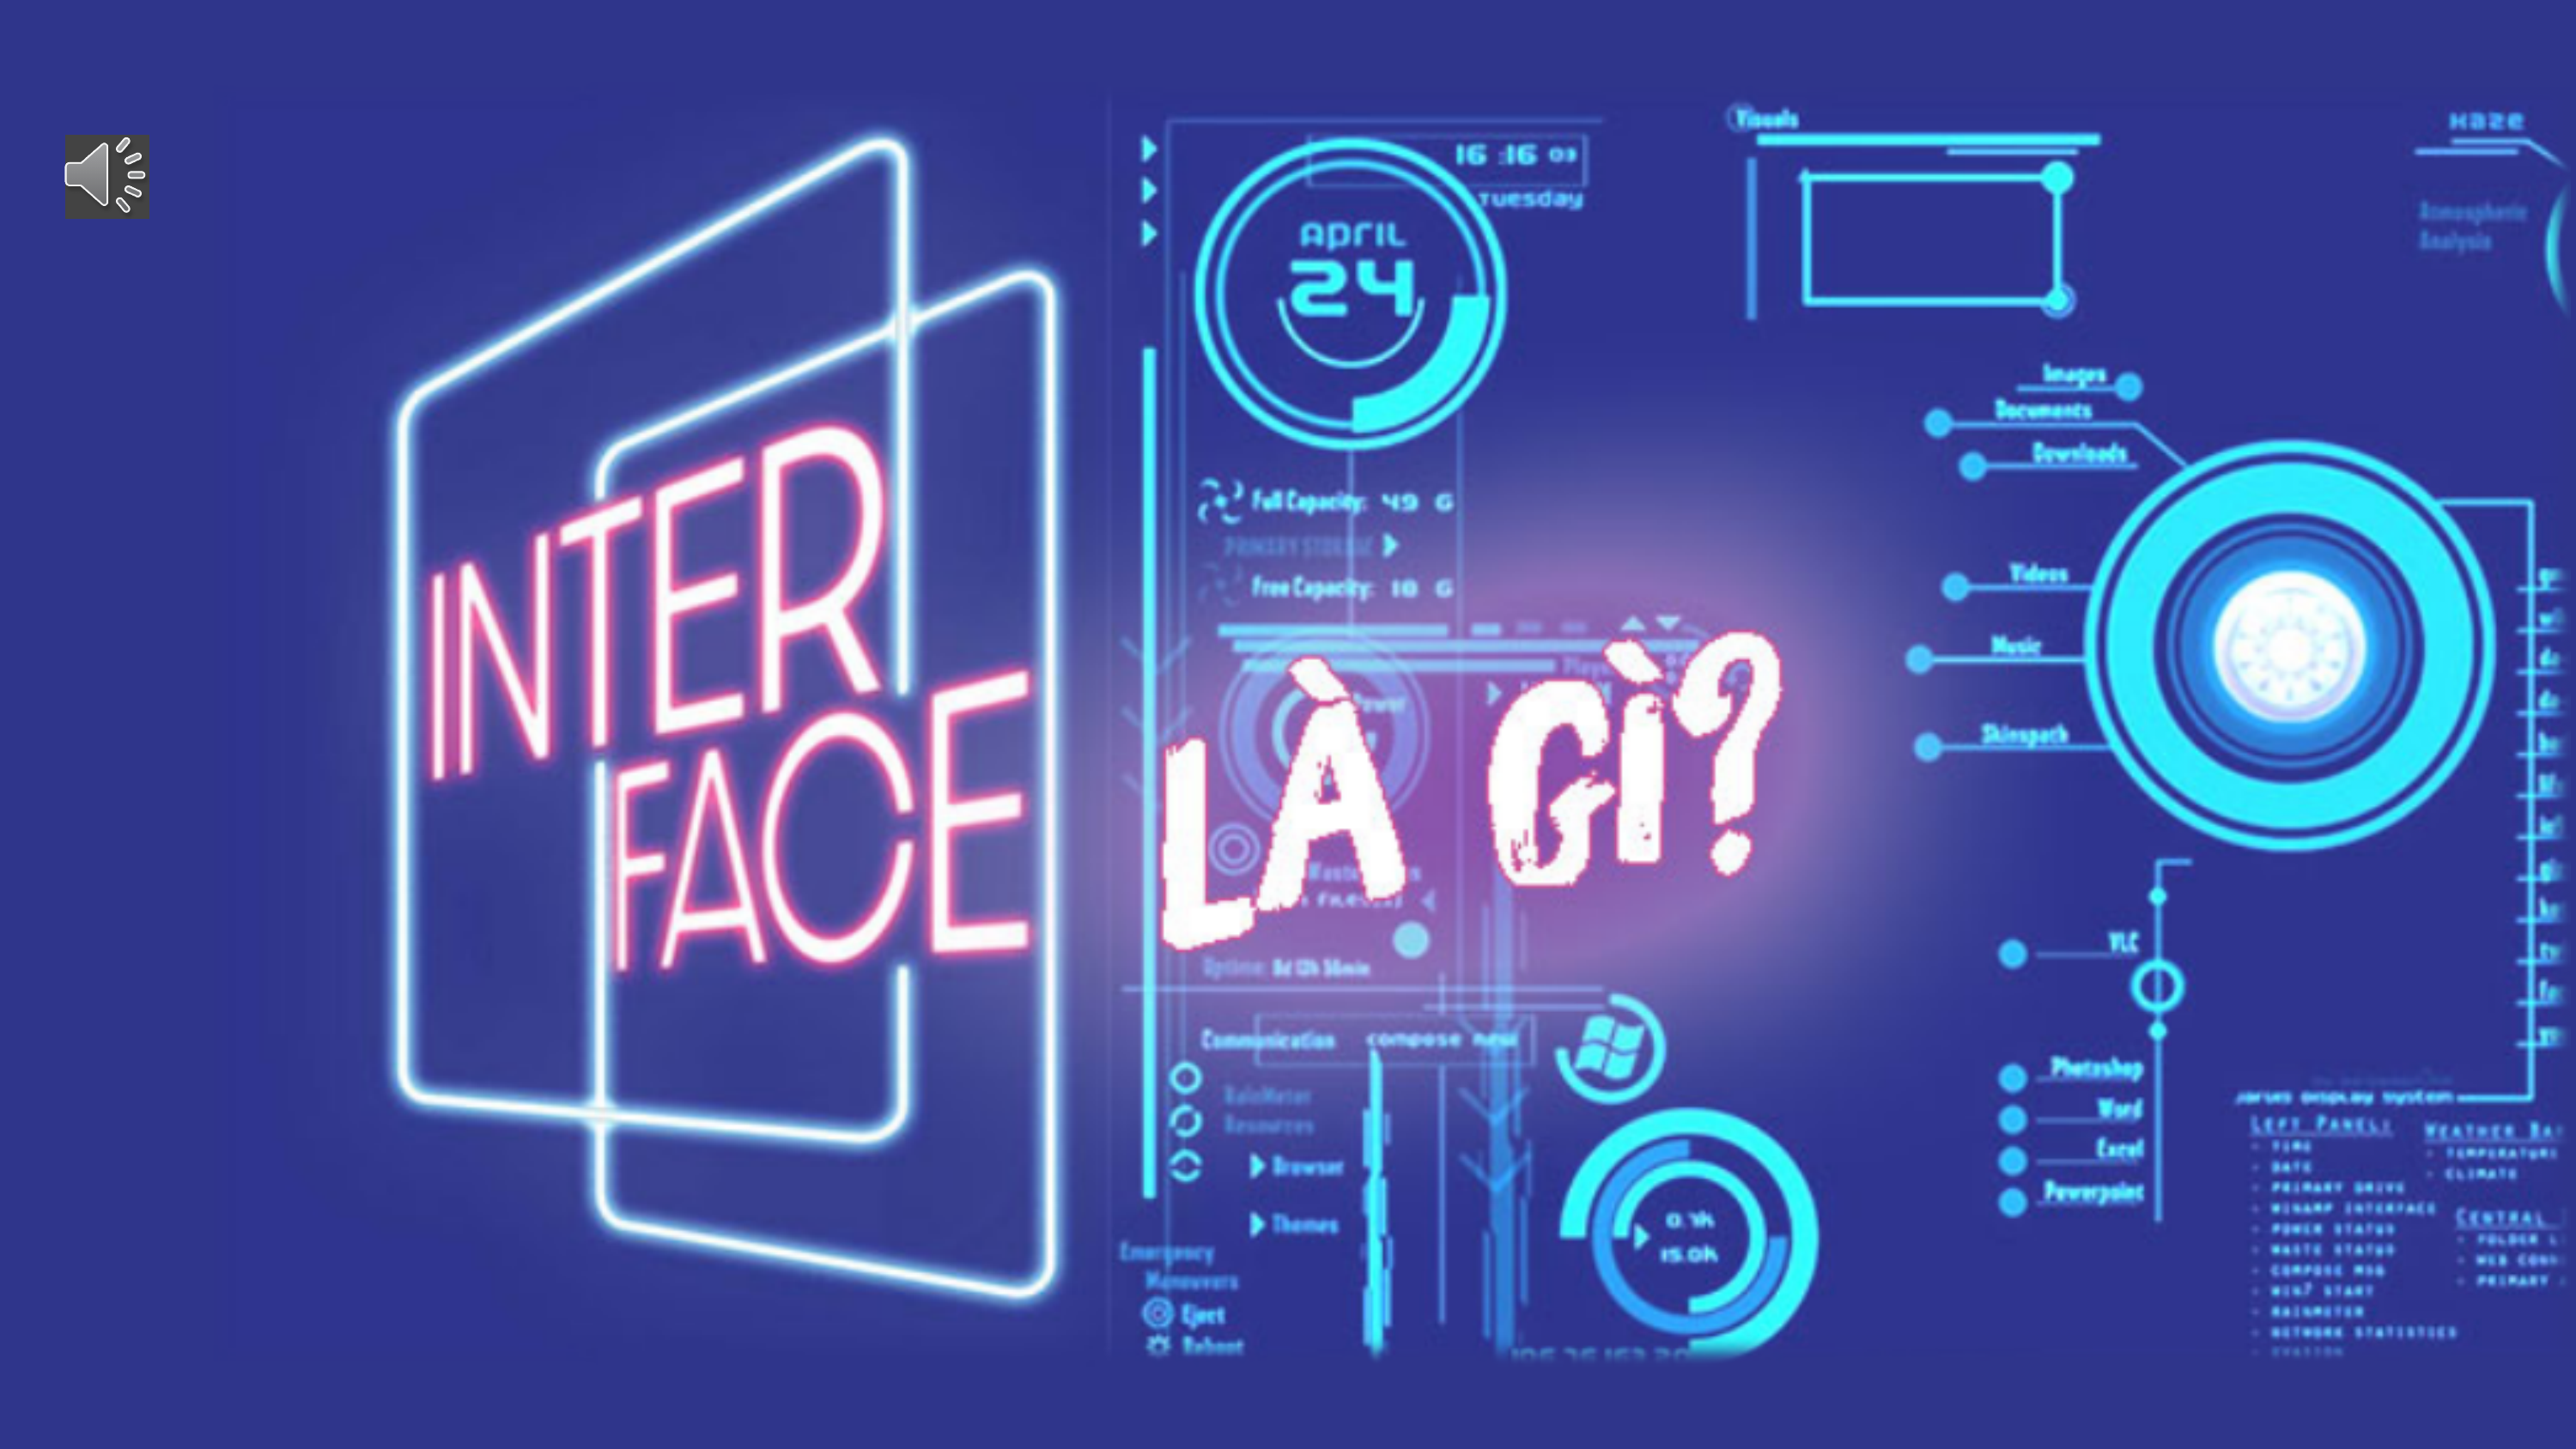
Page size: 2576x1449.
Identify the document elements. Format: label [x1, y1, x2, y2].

picture [64, 133, 151, 221]
picture [209, 82, 2572, 1367]
